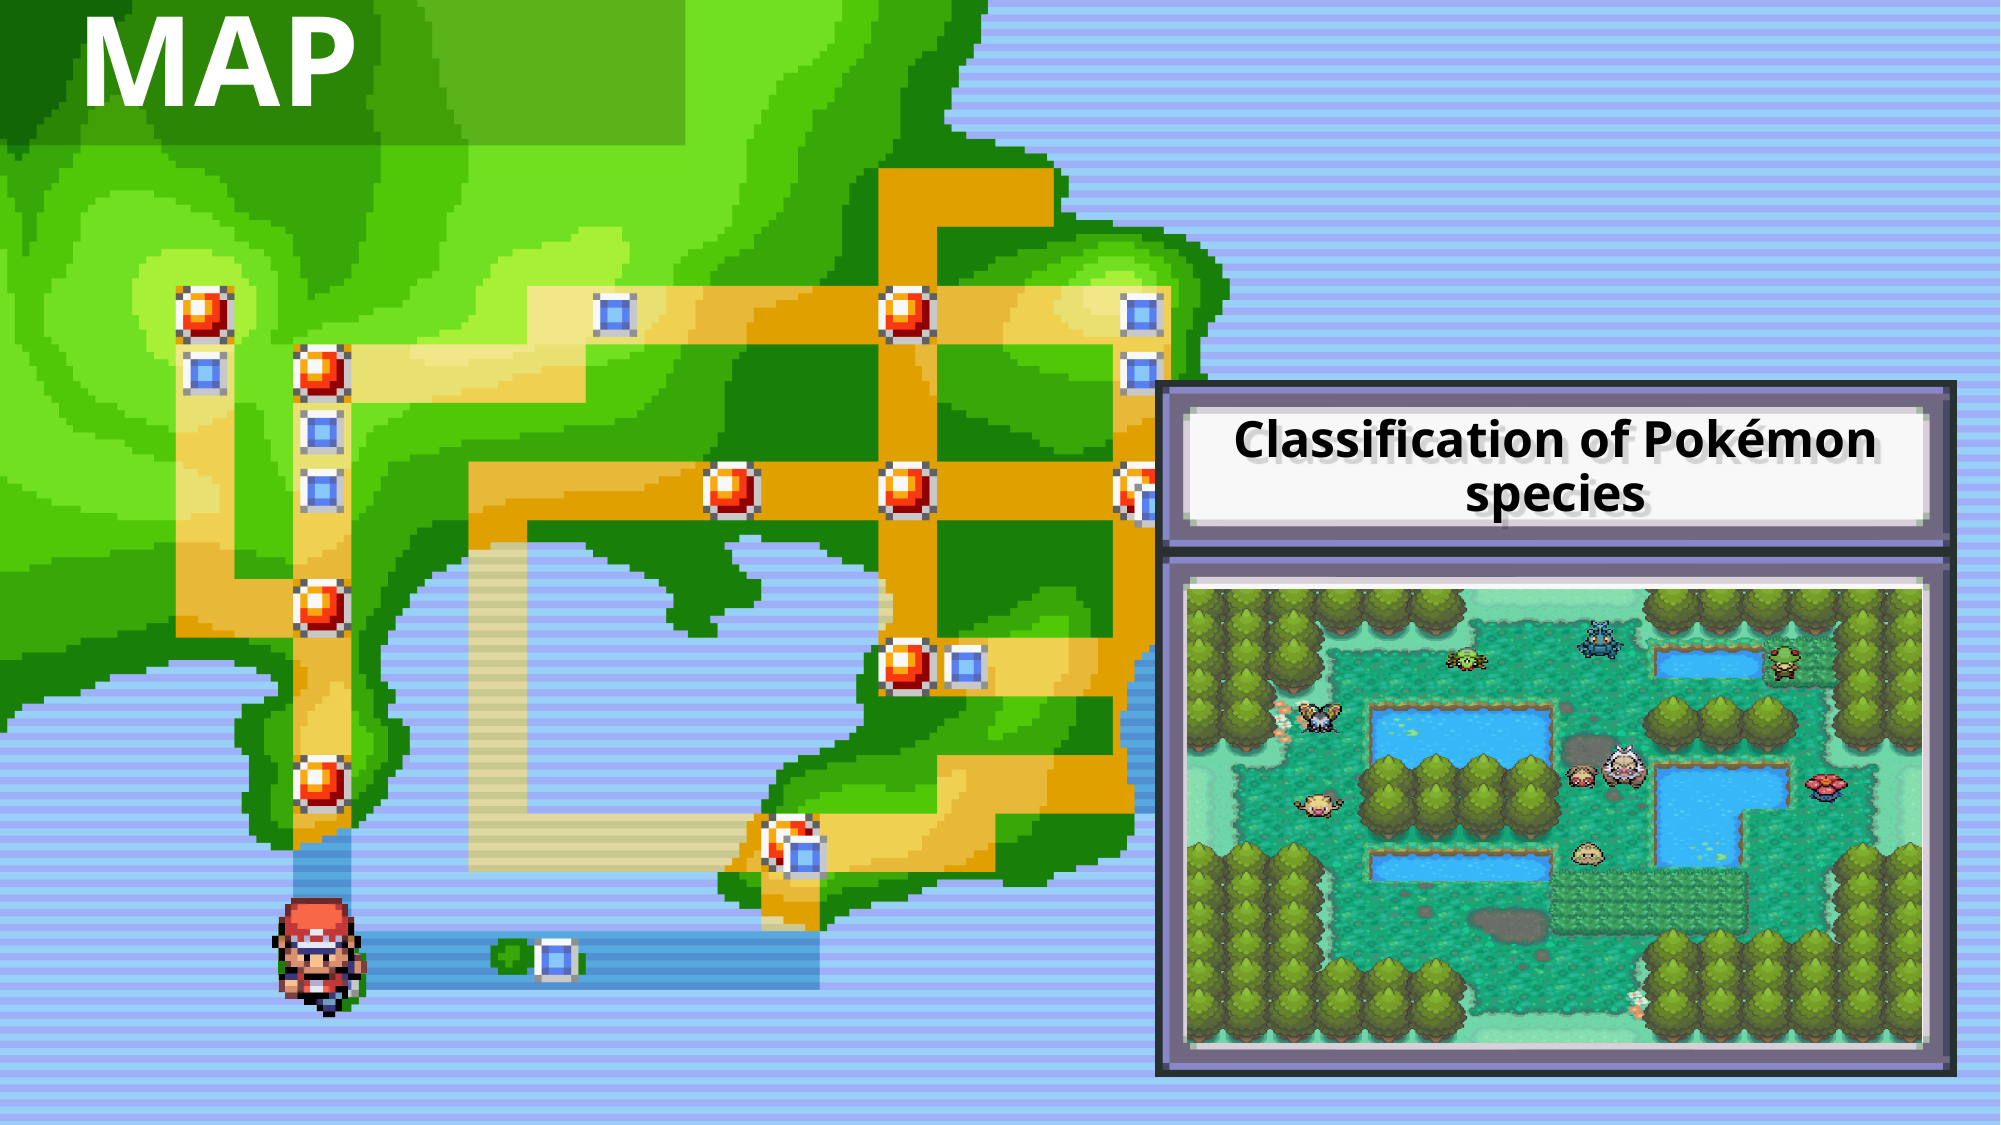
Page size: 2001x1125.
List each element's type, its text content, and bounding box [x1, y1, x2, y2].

list Classification of Pokémon species [1191, 395, 1922, 542]
title BIOME MAP [0, 0, 686, 146]
picture [0, 0, 2001, 1125]
